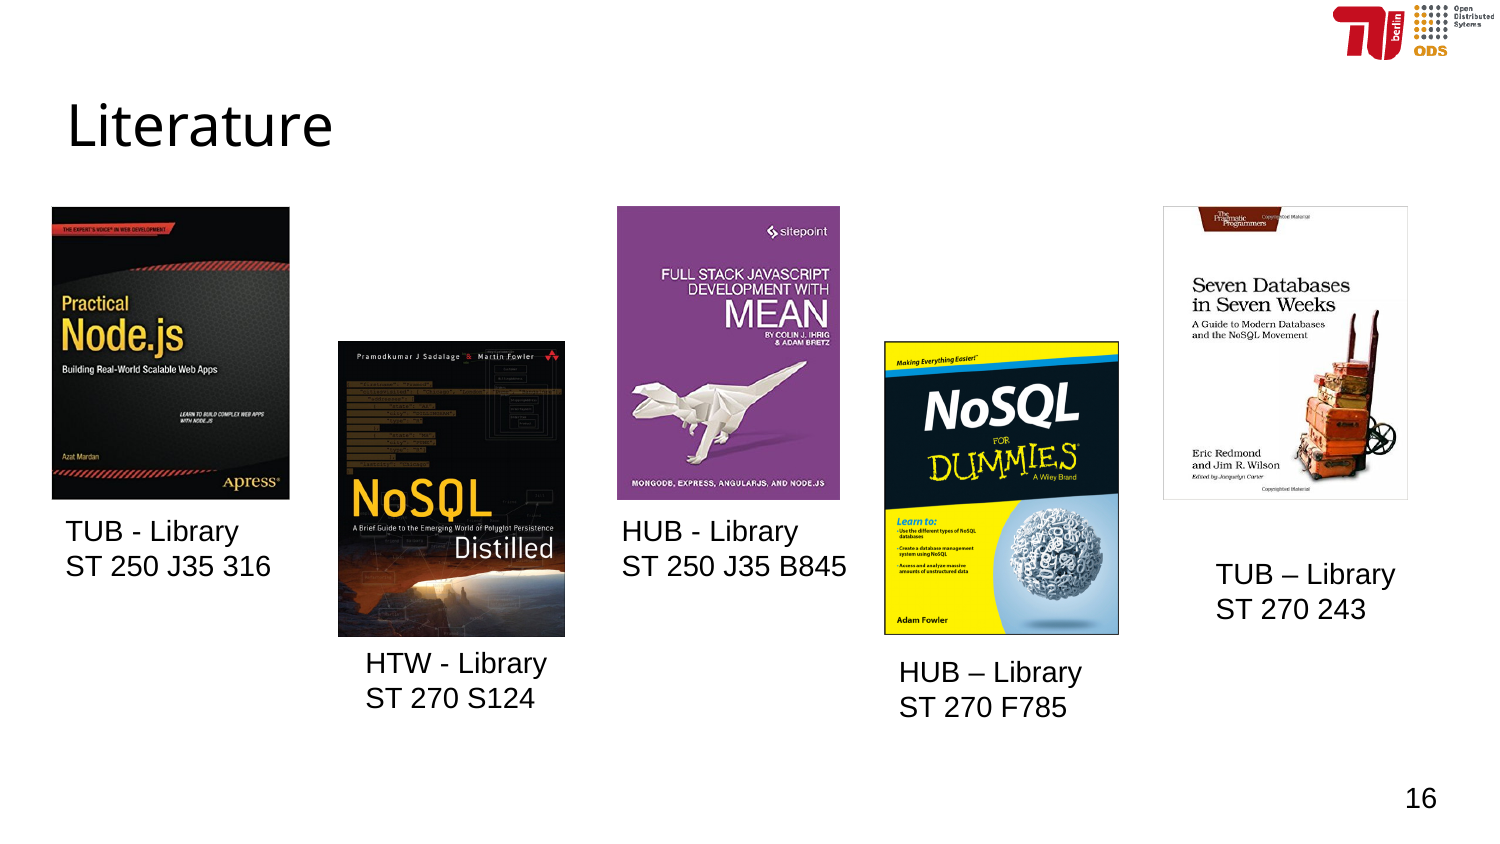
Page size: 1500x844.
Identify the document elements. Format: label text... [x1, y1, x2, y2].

title Literature [51, 72, 1449, 167]
picture [883, 341, 1119, 636]
picture [1329, 2, 1409, 64]
text_box HUB – Library ST 270 F785 [884, 645, 1119, 731]
picture [50, 206, 290, 500]
text_box HUB - Library ST 250 J35 B845 [606, 505, 878, 590]
picture [1163, 206, 1409, 500]
picture [338, 341, 565, 638]
slide_number 16 [1389, 764, 1480, 830]
text_box TUB – Library ST 270 243 [1200, 548, 1412, 633]
text_box TUB - Library ST 250 J35 316 [50, 506, 290, 590]
text_box HTW - Library ST 270 S124 [350, 646, 563, 722]
picture [616, 206, 840, 500]
picture [1414, 5, 1494, 56]
